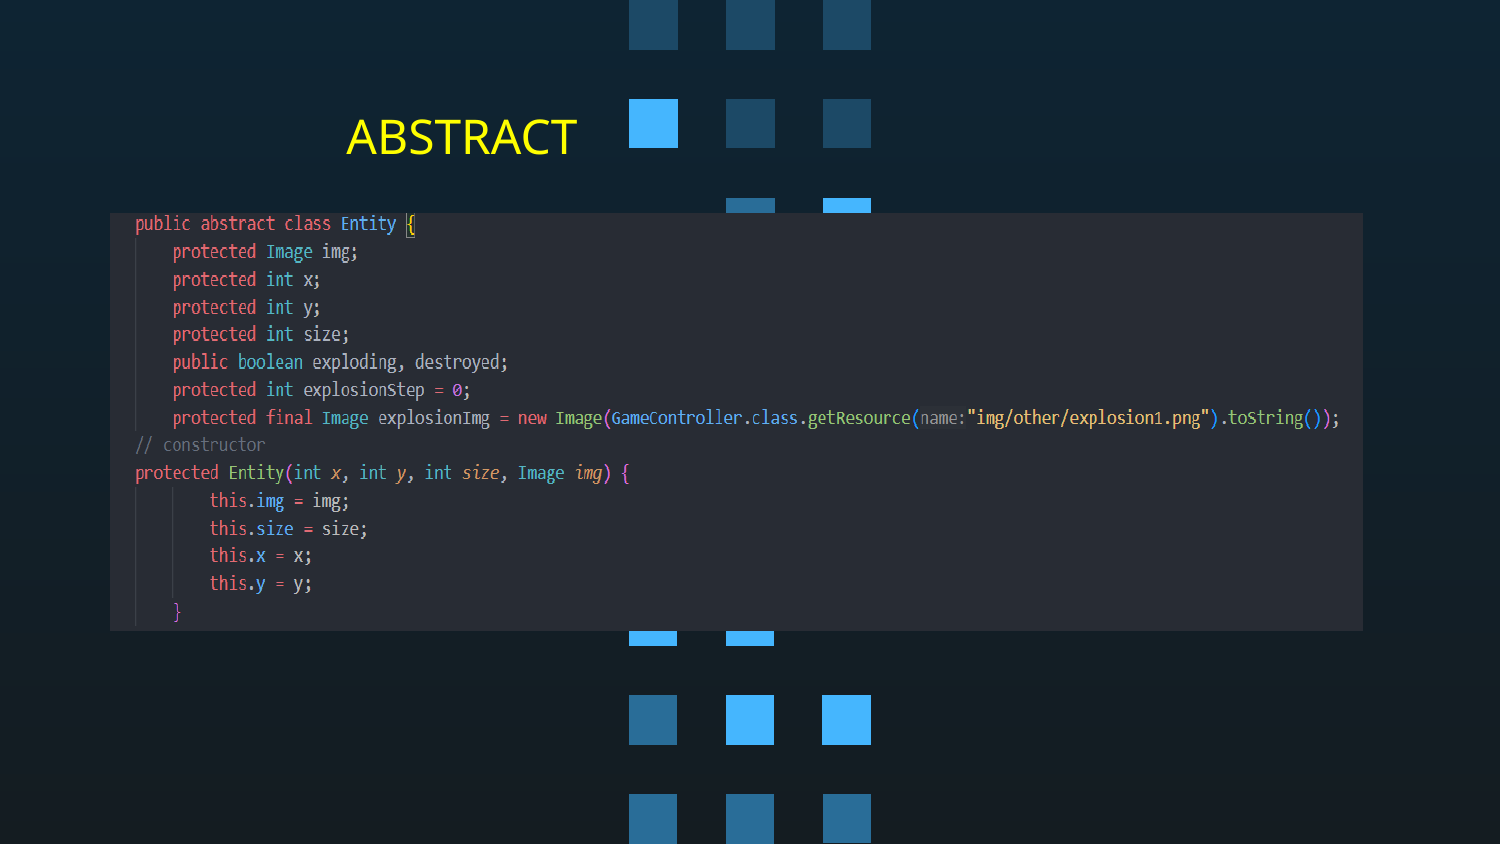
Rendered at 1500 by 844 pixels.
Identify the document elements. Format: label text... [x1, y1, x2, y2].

picture [110, 212, 1363, 631]
title ABSTRACT [12, 67, 593, 204]
